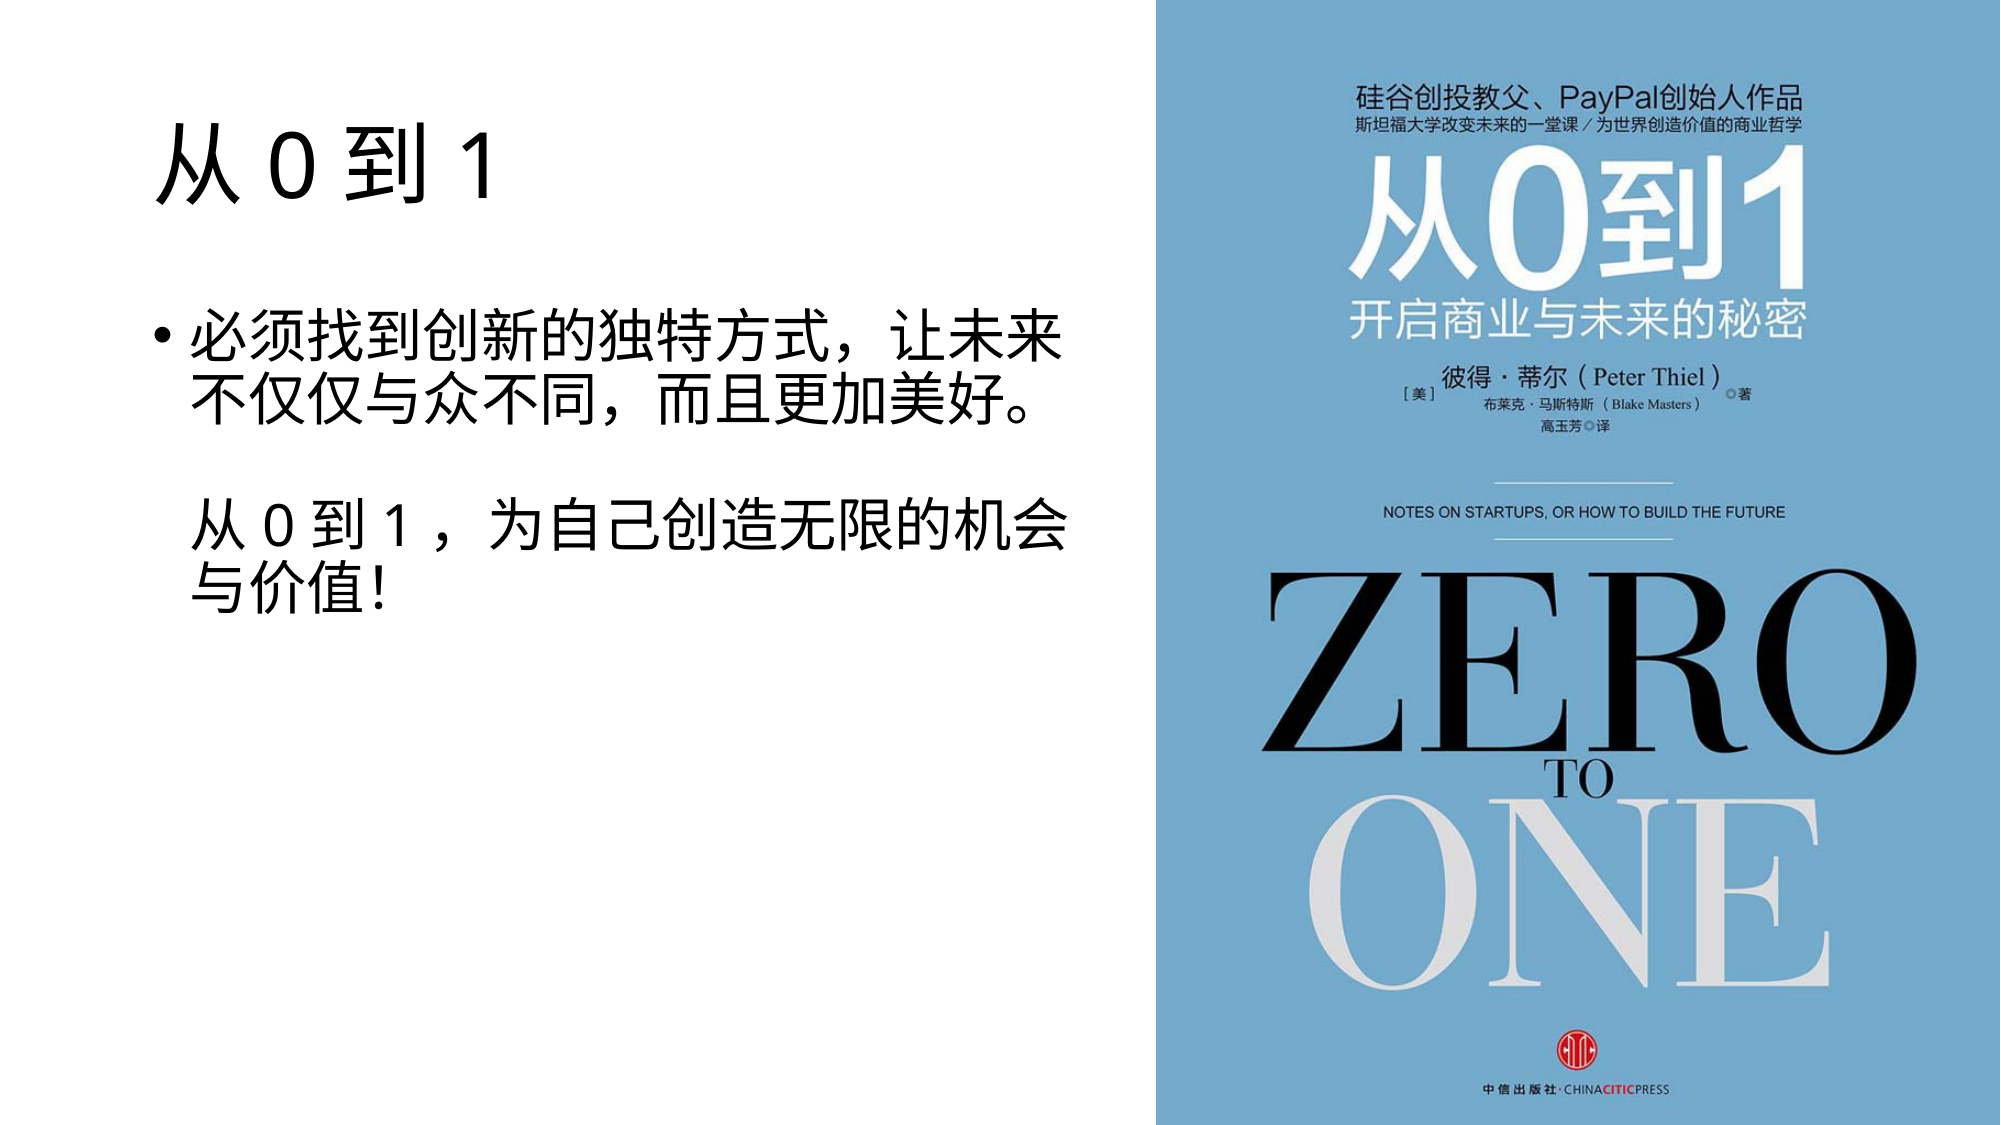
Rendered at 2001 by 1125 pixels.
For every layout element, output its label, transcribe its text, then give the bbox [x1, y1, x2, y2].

list 必须找到创新的独特方式，让未来不仅仅与众不同，而且更加美好。 从0到1，为自己创造无限的机会与价值！ [137, 299, 1097, 1014]
title 从0到1 [137, 59, 1097, 278]
picture [1156, 0, 2000, 1125]
